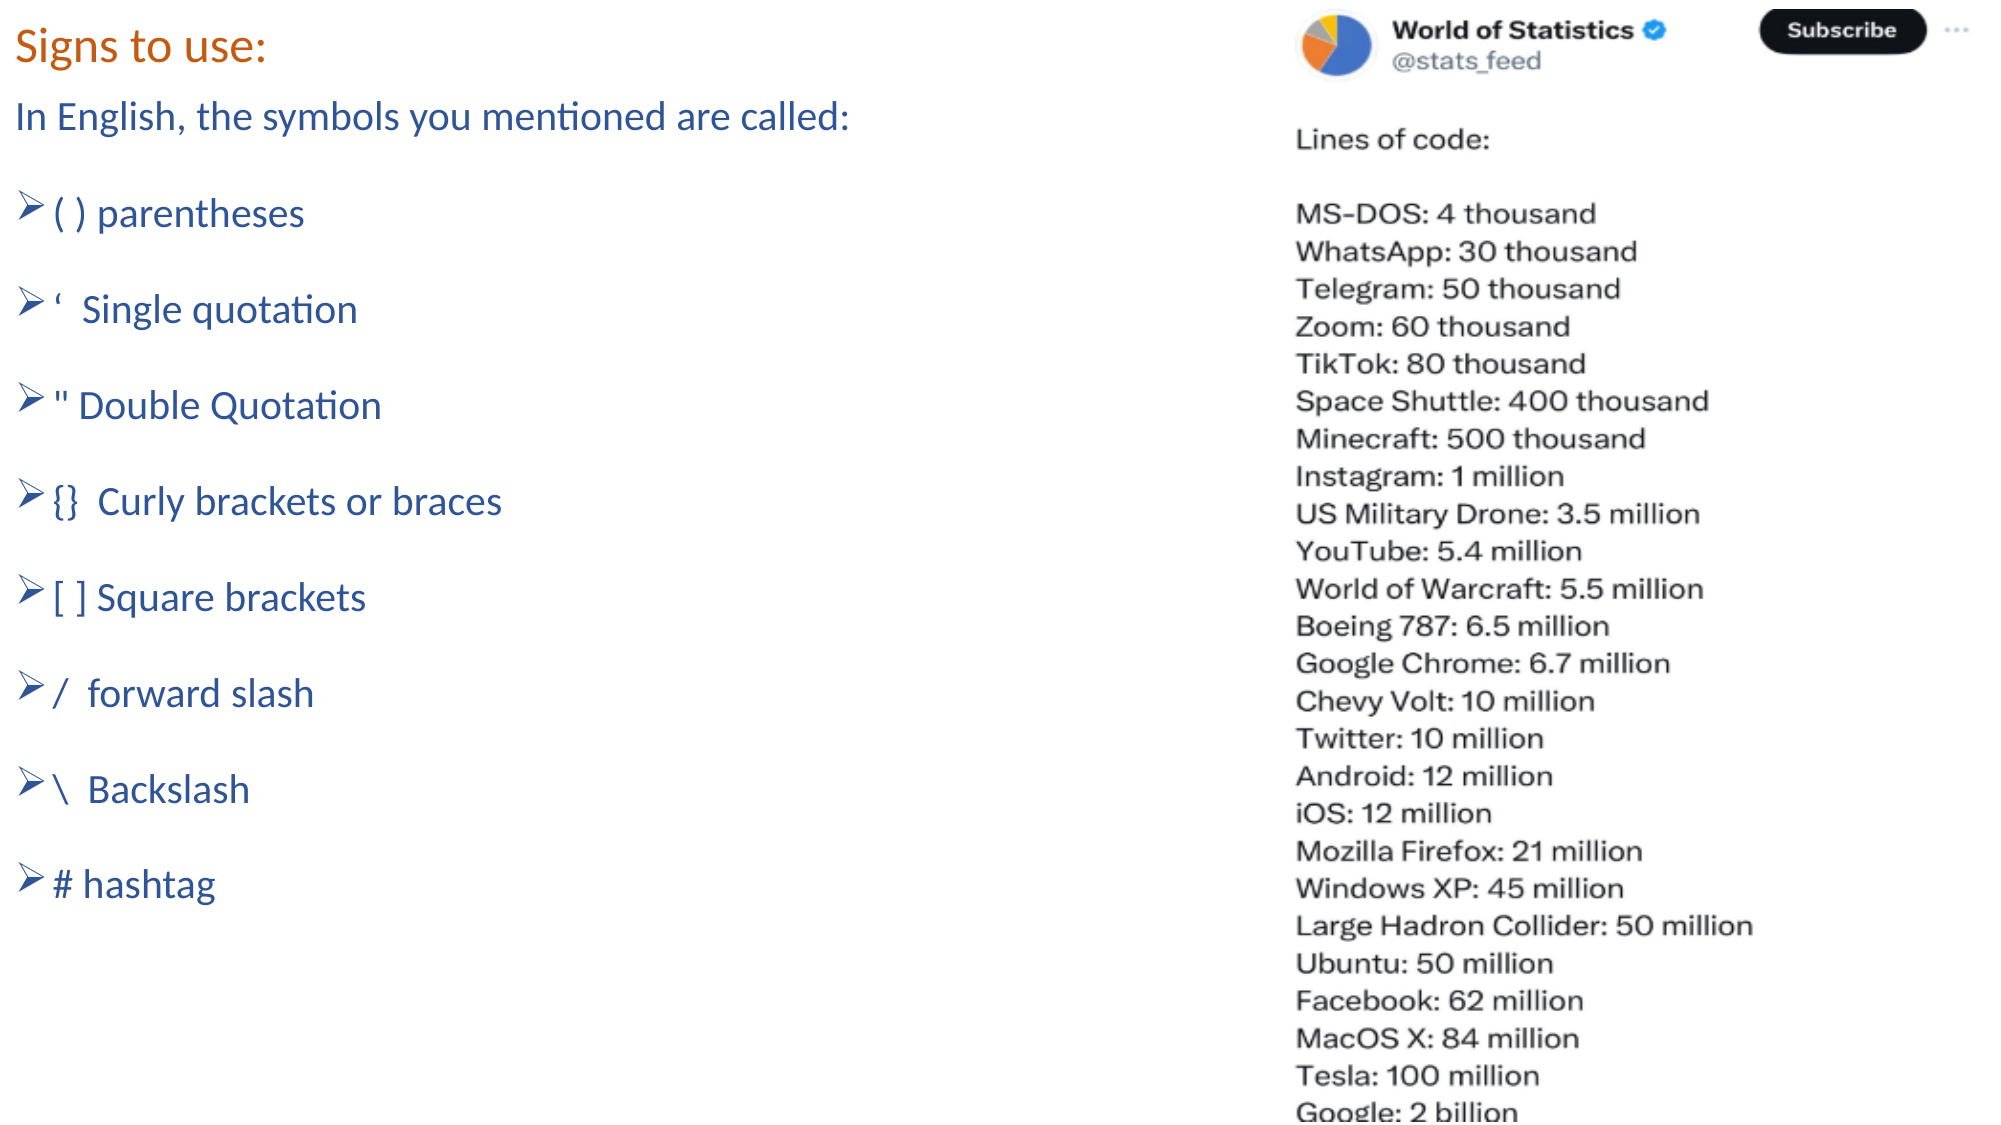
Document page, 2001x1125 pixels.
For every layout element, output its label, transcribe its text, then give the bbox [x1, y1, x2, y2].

picture [1263, 9, 2000, 1122]
list Signs to use: In English, the symbols you mentioned are called: ( ) parentheses ‘ Single quotation " Double Quotation {} Curly brackets or braces [ ] Square brackets / forward slash \ Backslash # hashtag [0, 12, 1863, 1125]
